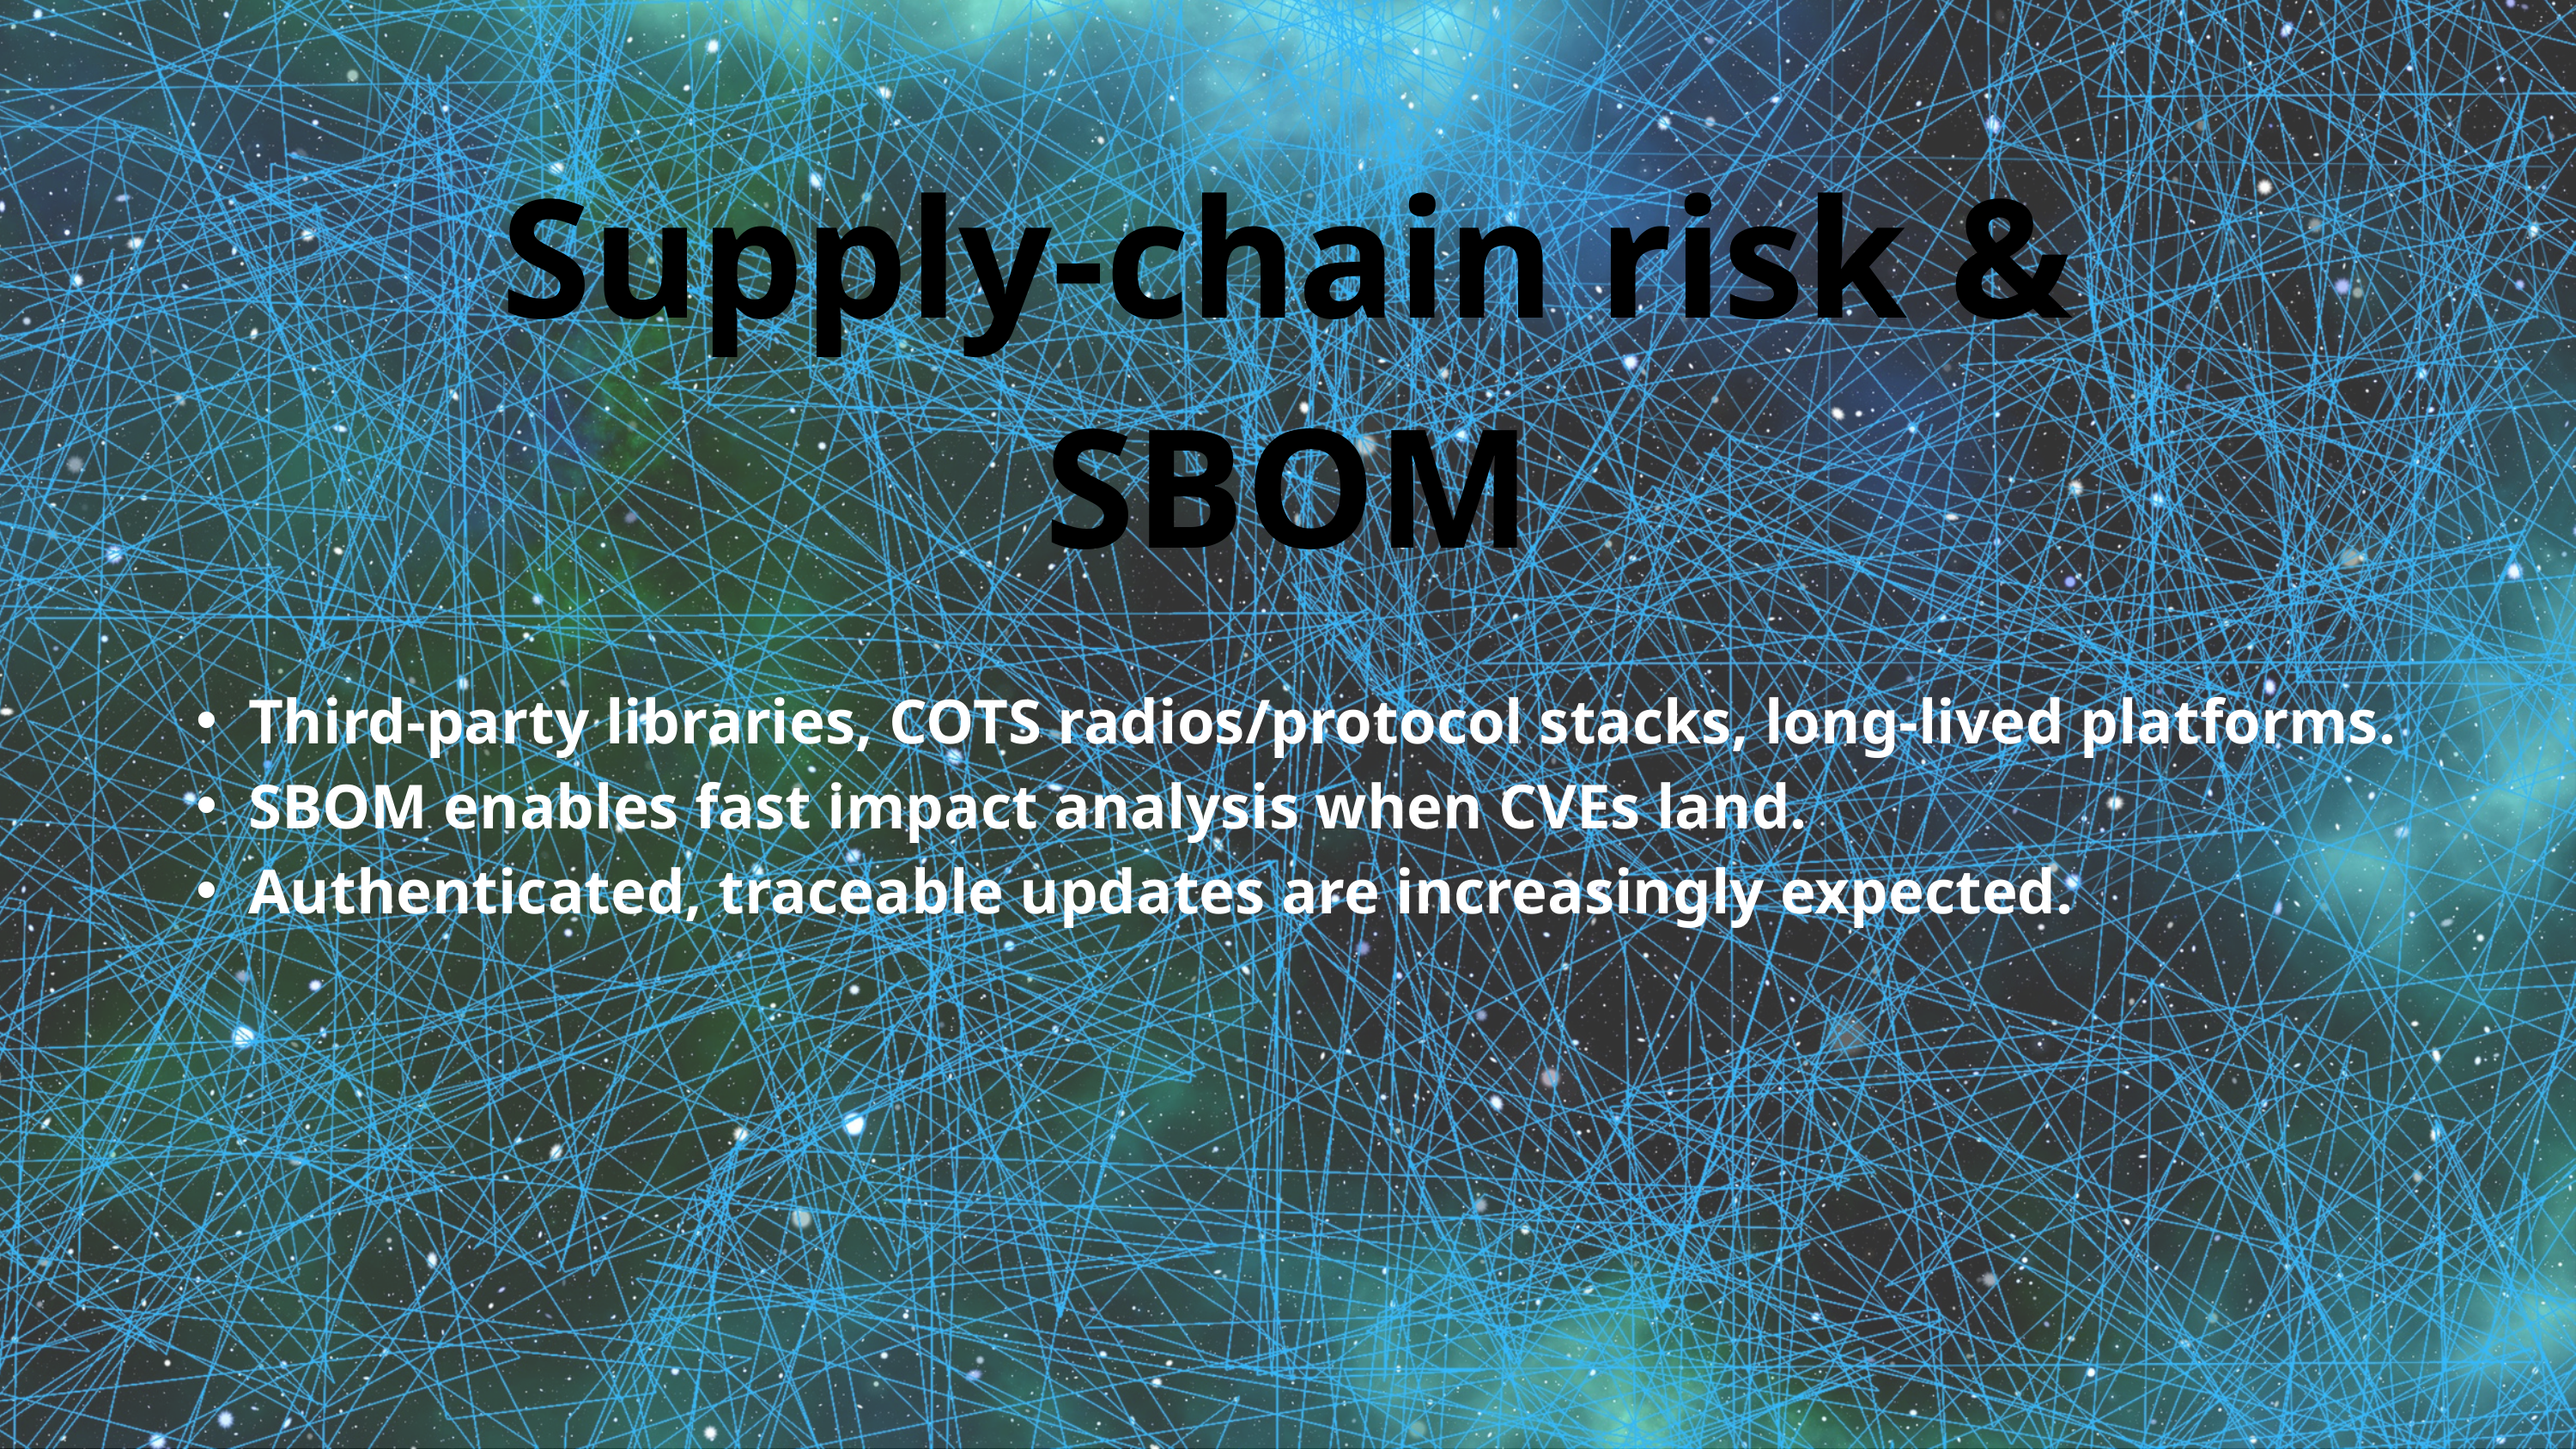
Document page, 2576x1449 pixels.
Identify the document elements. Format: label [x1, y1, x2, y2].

text_box [0, 0, 2576, 1449]
